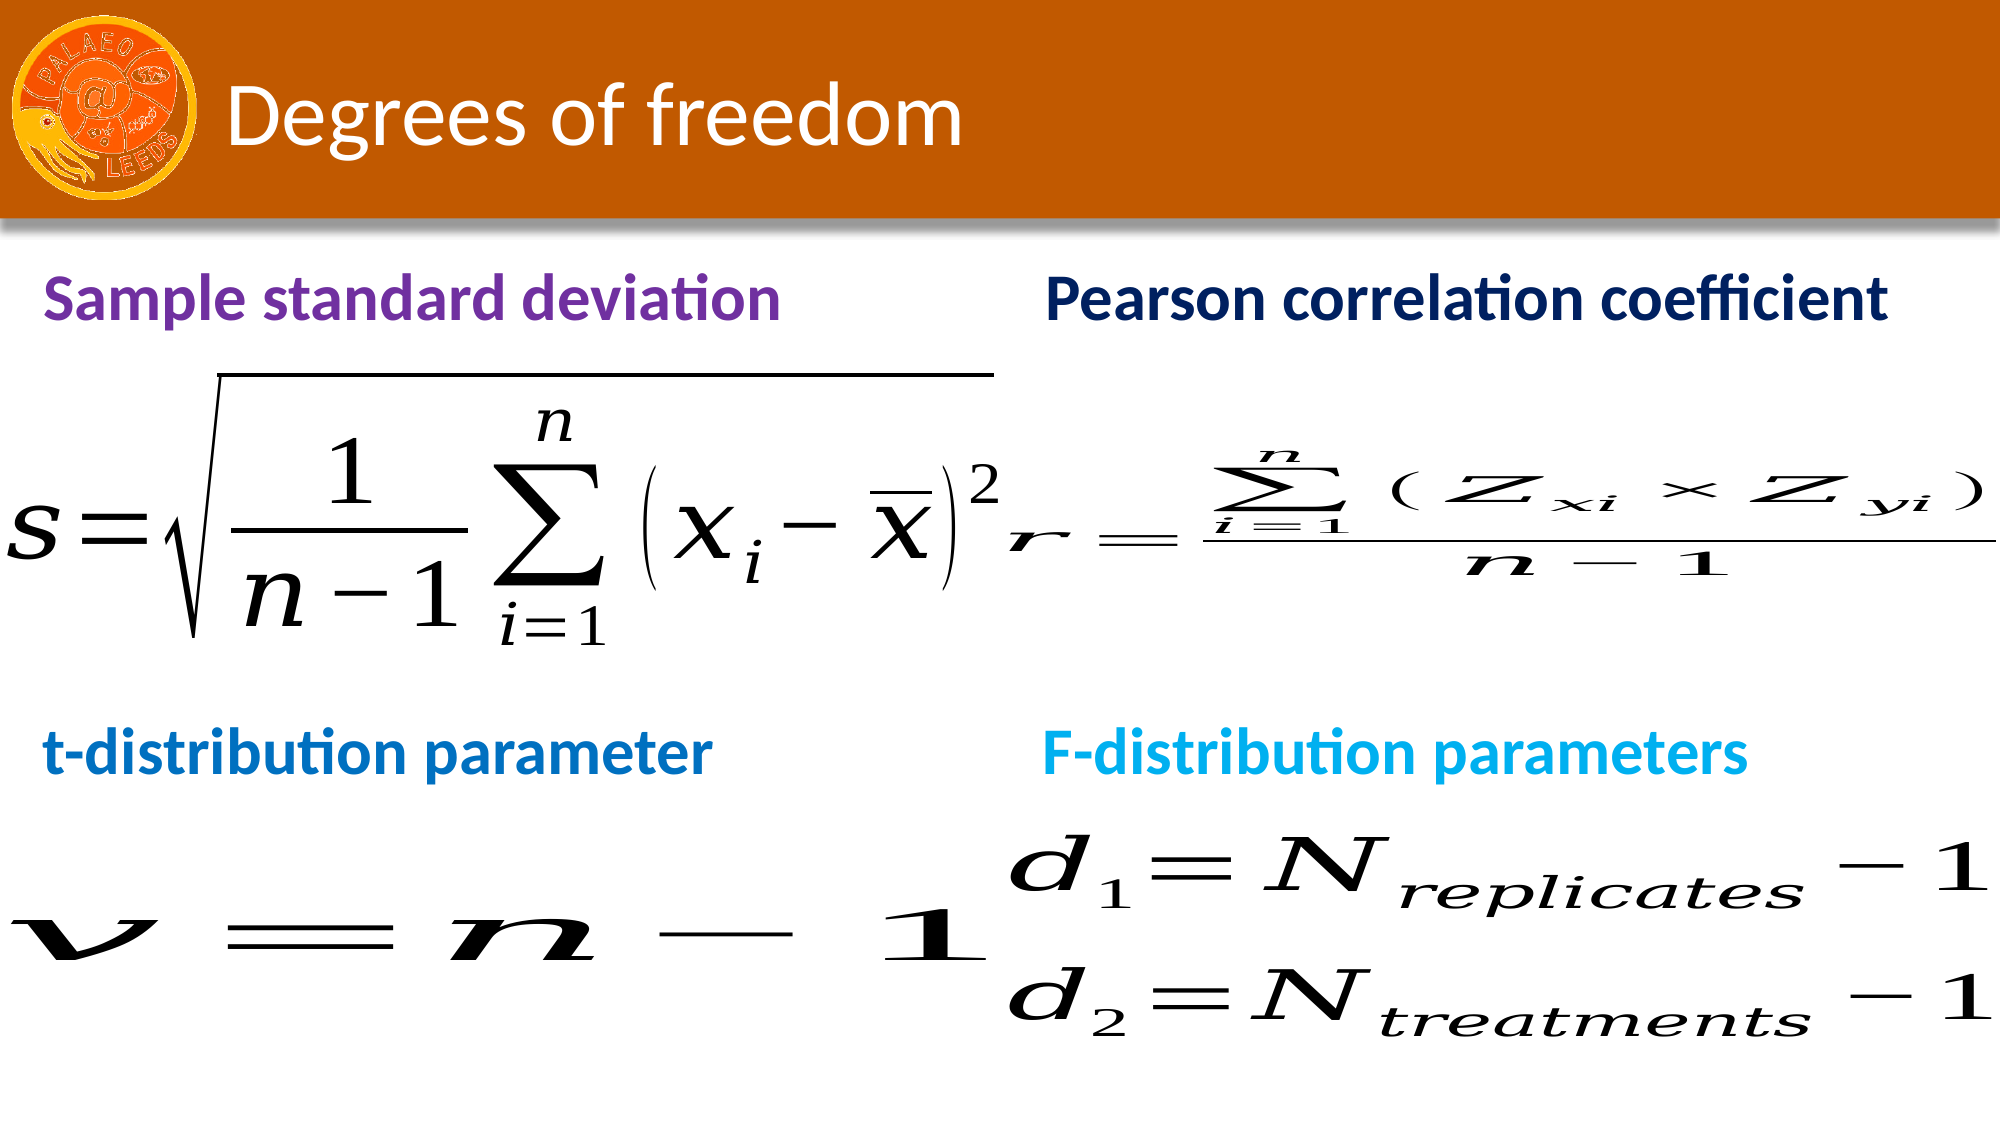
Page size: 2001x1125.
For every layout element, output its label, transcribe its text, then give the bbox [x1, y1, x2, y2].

text_box Pearson correlation coefficient [1030, 246, 1905, 342]
text_box [0, 0, 2000, 219]
text_box F-distribution parameters [1028, 700, 1766, 795]
text_box Degrees of freedom [210, 17, 2000, 201]
text_box Sample standard deviation [28, 246, 798, 342]
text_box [999, 826, 2000, 1046]
text_box t-distribution parameter [28, 700, 730, 795]
picture [11, 15, 197, 200]
